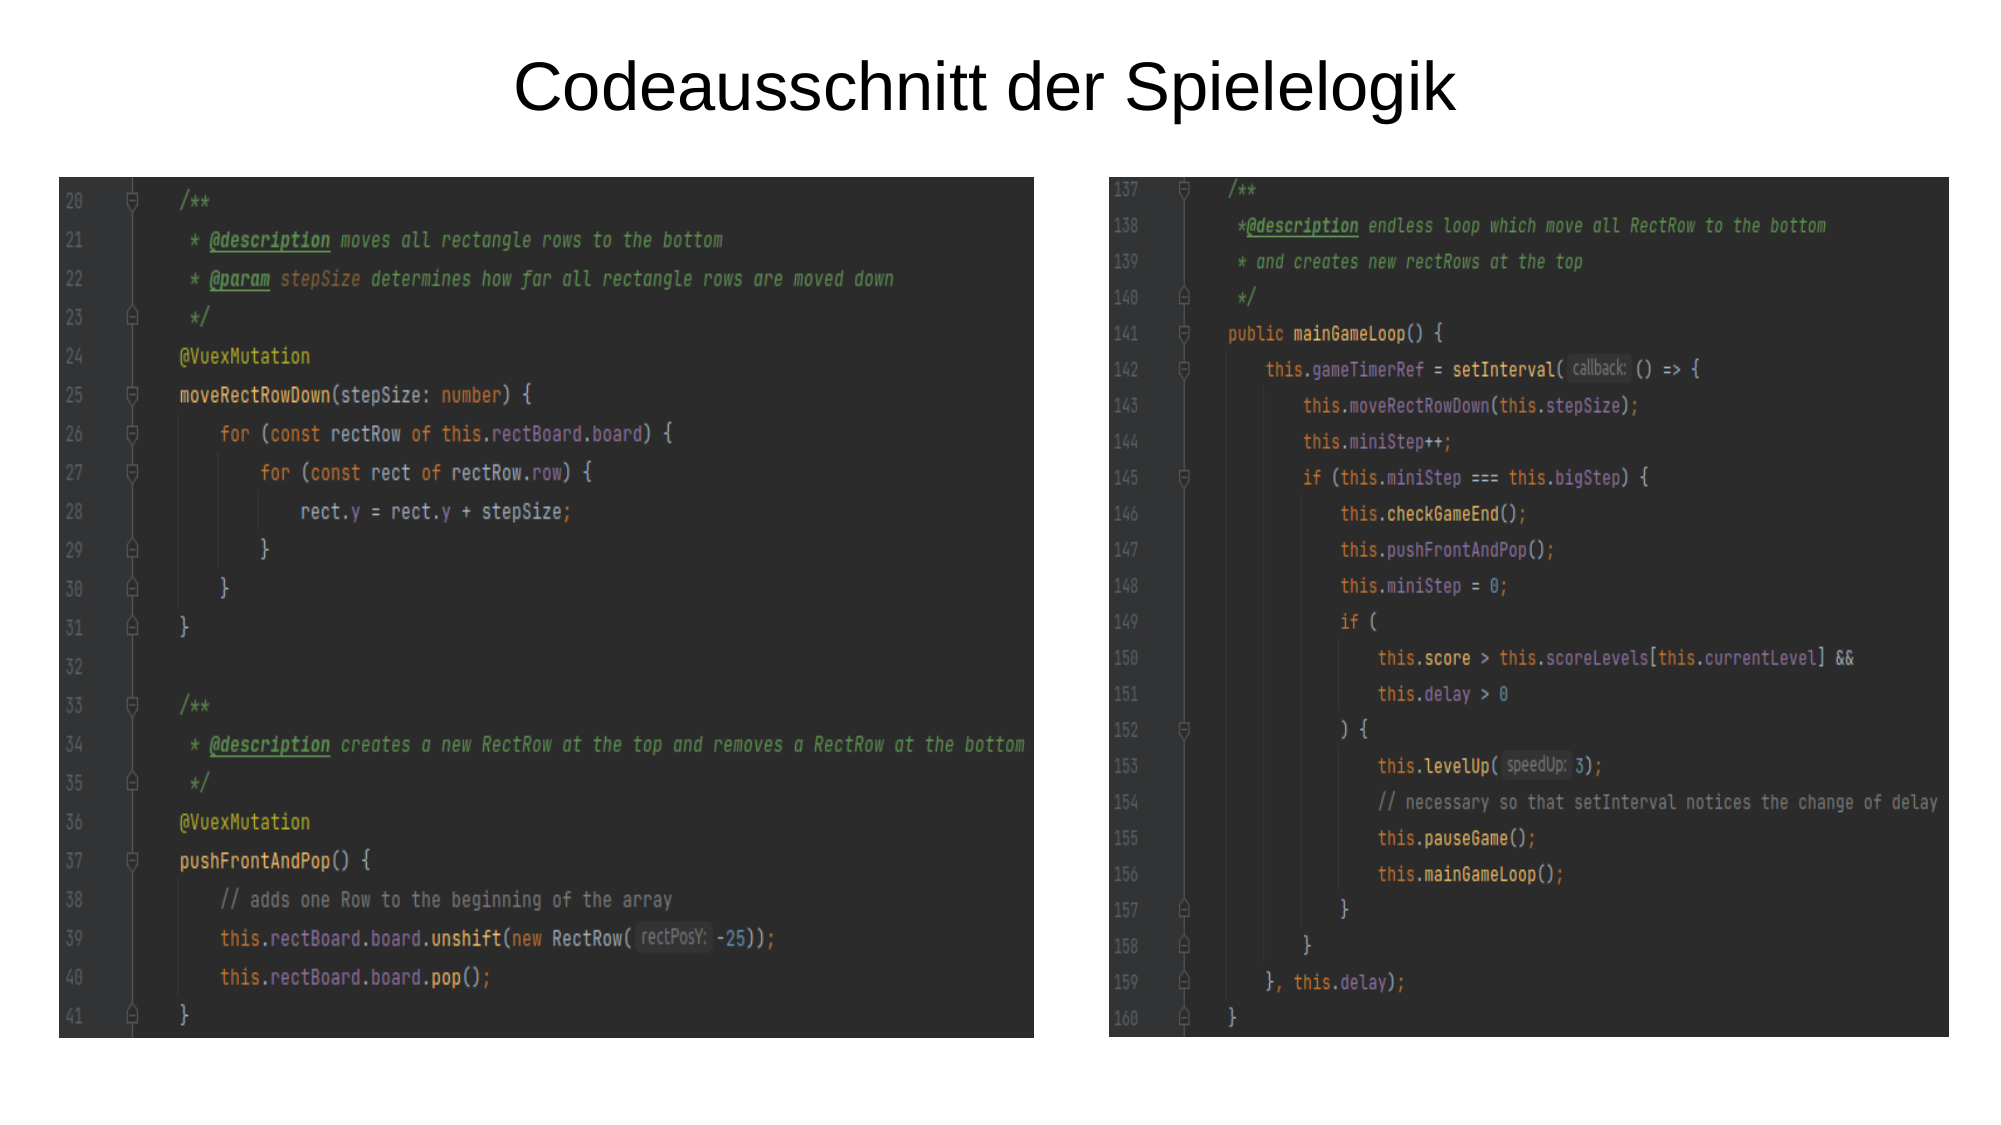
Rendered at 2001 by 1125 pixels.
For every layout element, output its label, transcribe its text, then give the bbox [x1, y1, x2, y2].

text_box Codeausschnitt der Spielelogik [513, 18, 1536, 148]
picture [58, 176, 1034, 1038]
picture [1109, 176, 1949, 1037]
